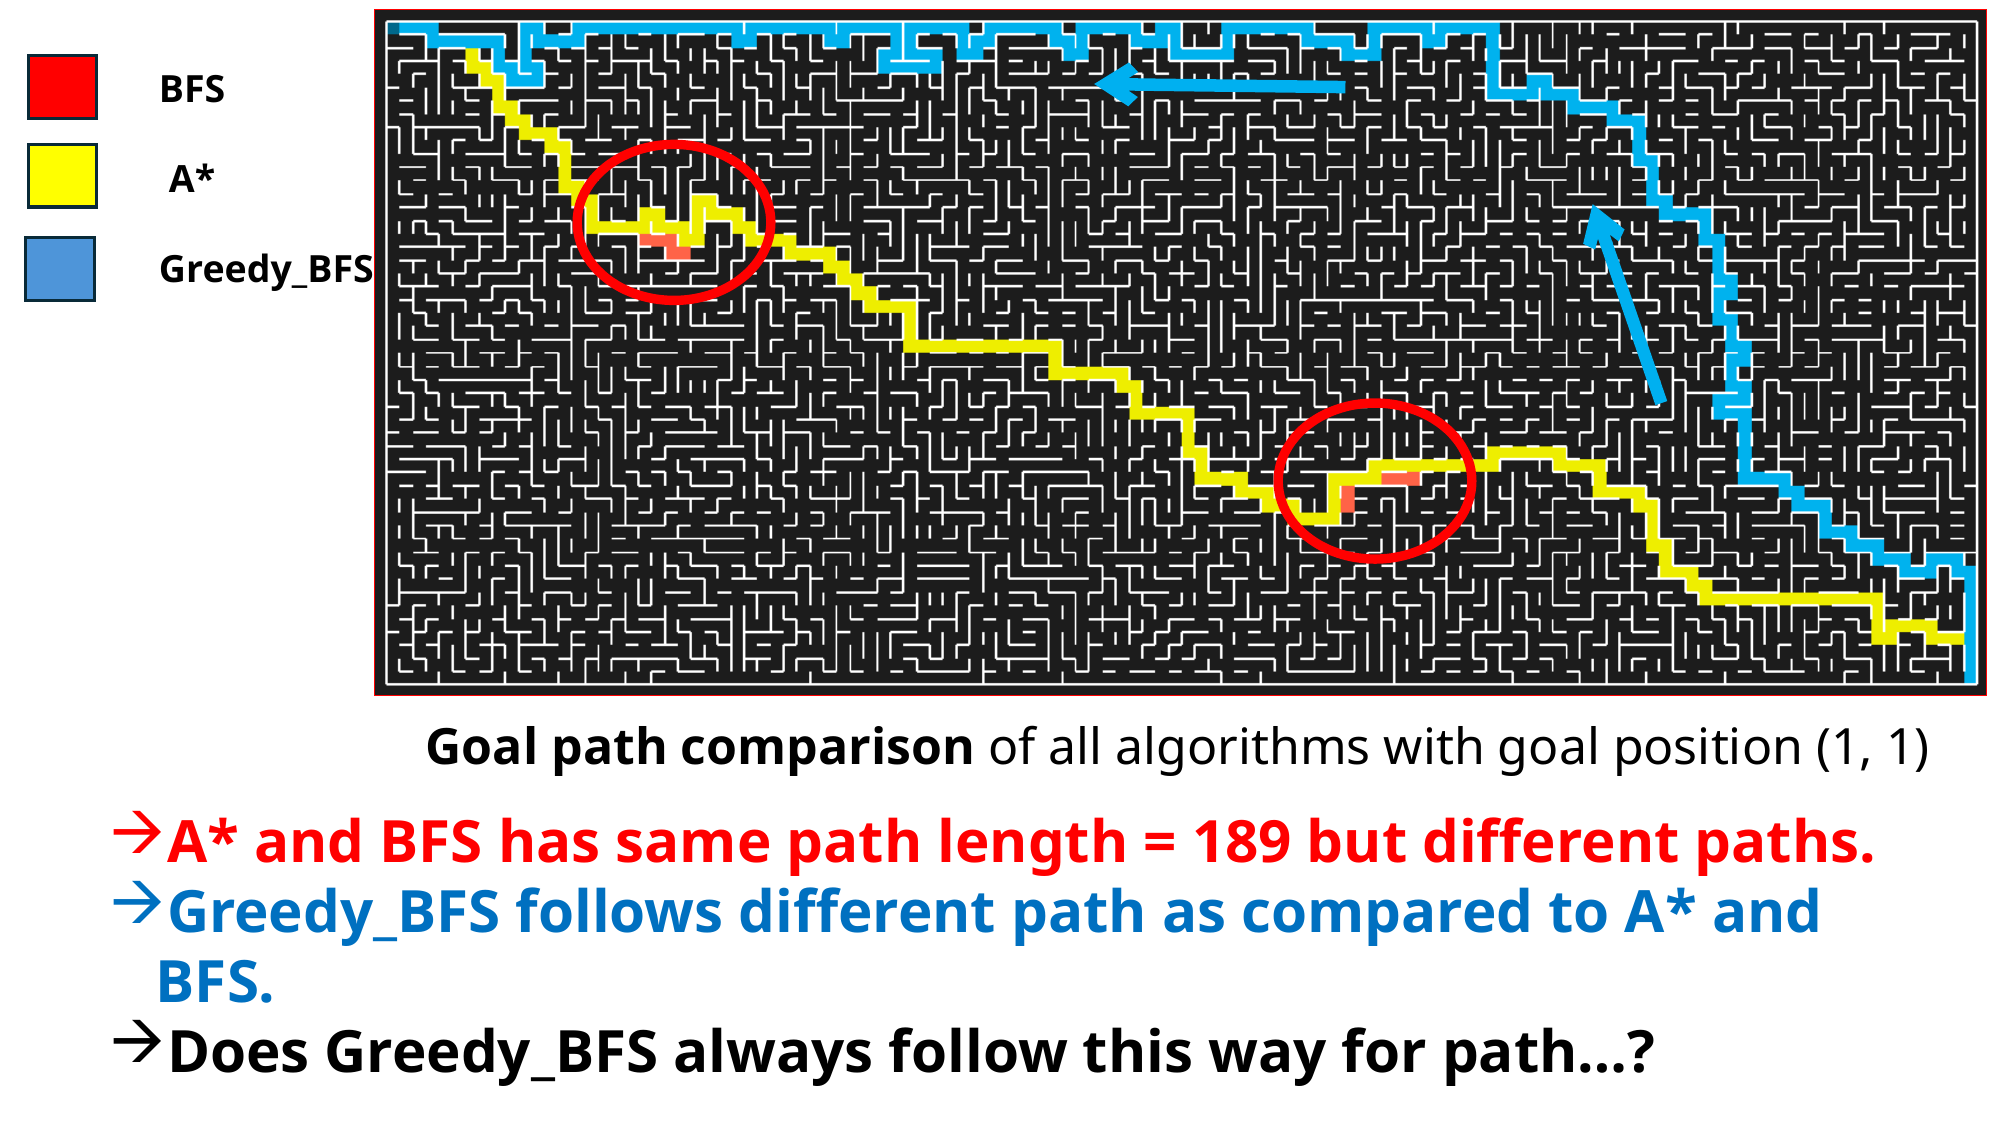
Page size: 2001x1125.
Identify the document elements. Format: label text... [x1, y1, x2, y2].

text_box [1592, 203, 1662, 404]
text_box [27, 54, 98, 120]
text_box A* and BFS has same path length = 189 but different paths. Greedy_BFS follows different path as compared to A* and BFS. Does Greedy_BFS always follow this way for path…? [94, 796, 1962, 1092]
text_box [1093, 83, 1346, 88]
text_box [27, 143, 98, 209]
text_box [24, 236, 96, 302]
text_box Goal path comparison of all algorithms with goal position (1, 1) [371, 702, 1985, 782]
text_box BFS A* Greedy_BFS [144, 12, 373, 298]
picture [373, 8, 1987, 696]
